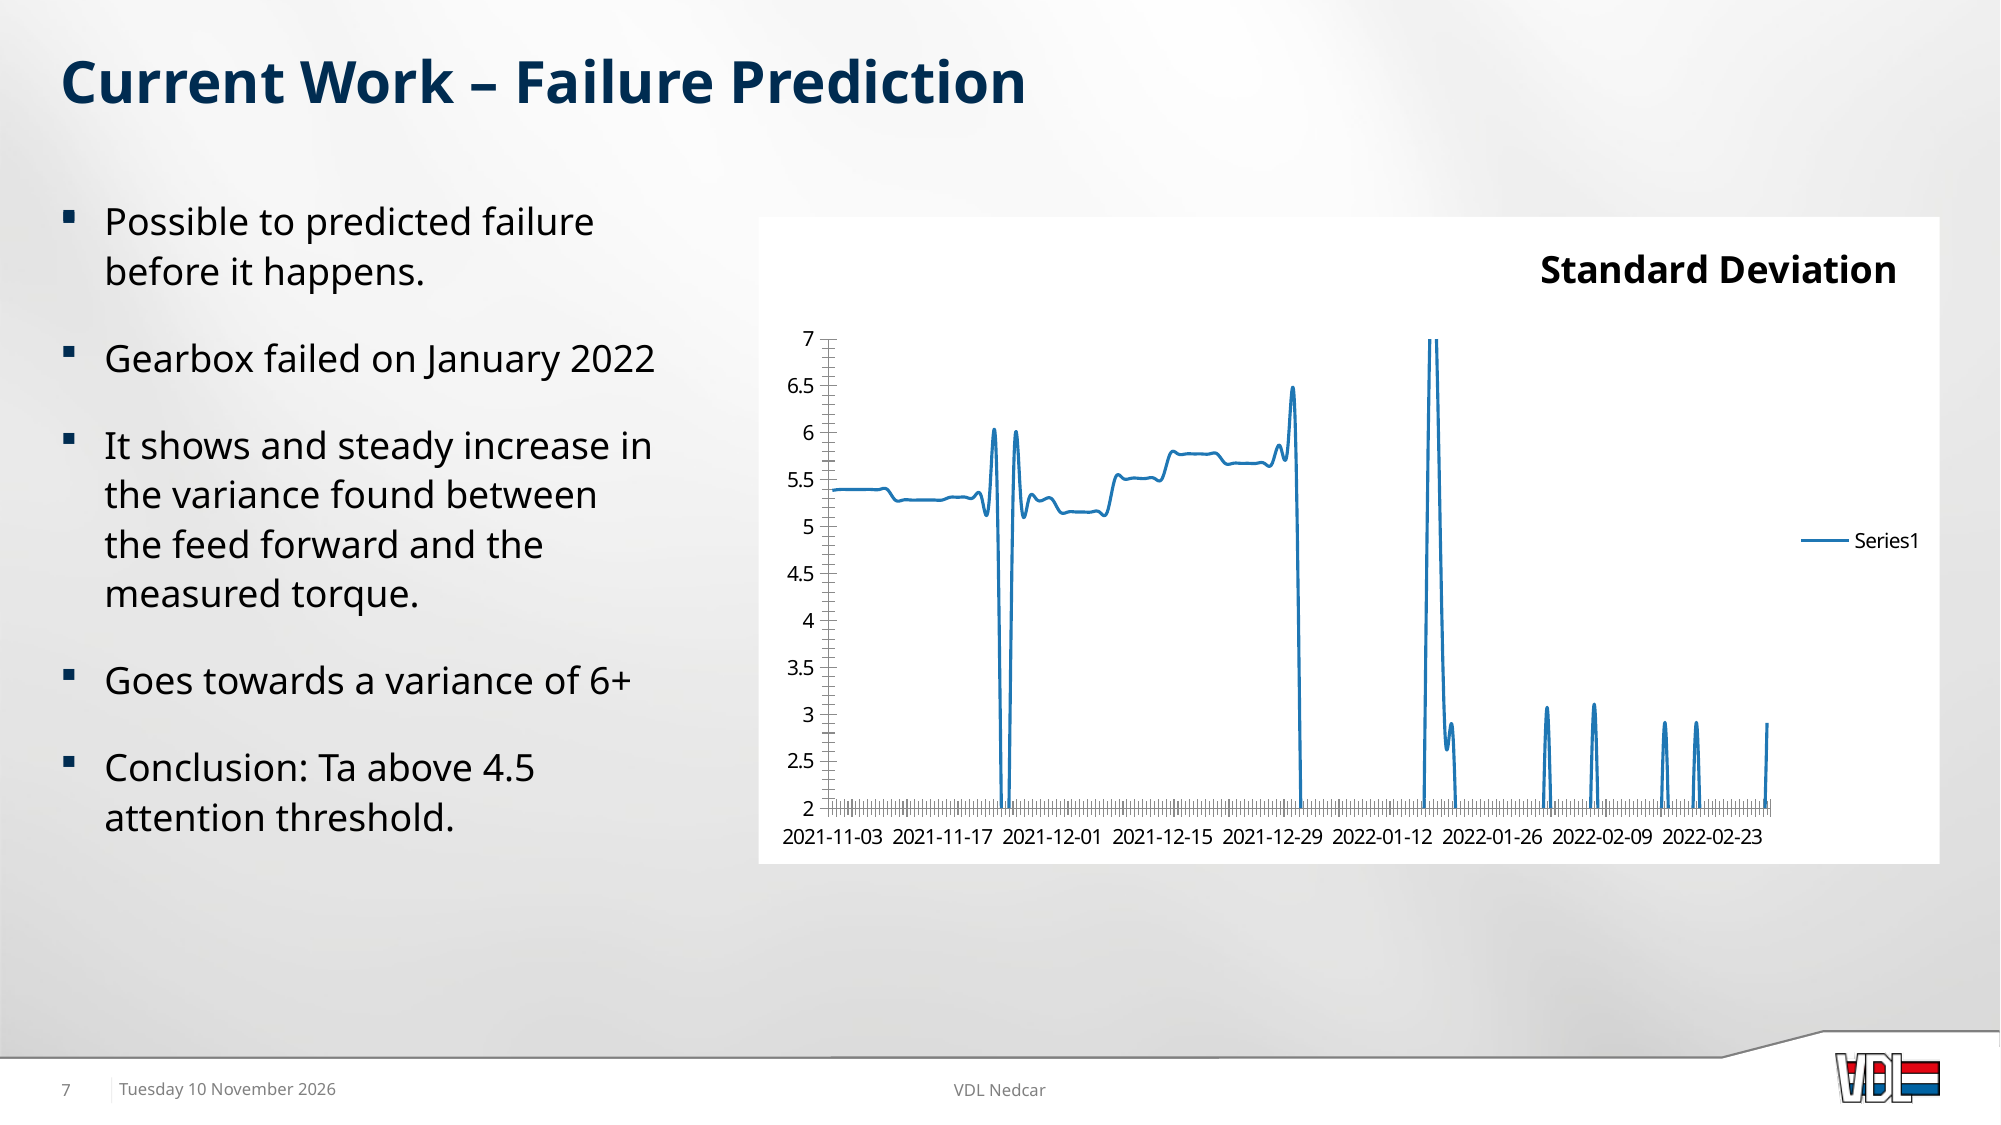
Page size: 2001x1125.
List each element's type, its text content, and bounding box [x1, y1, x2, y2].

title Current Work – Failure Prediction [60, 59, 1940, 105]
picture [1834, 1052, 1940, 1104]
slide_number 7 [61, 1076, 113, 1106]
chart [758, 216, 1940, 865]
picture [0, 0, 2001, 1125]
list [60, 195, 1940, 956]
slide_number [119, 1076, 478, 1104]
footer VDL Nedcar [662, 1076, 1338, 1106]
